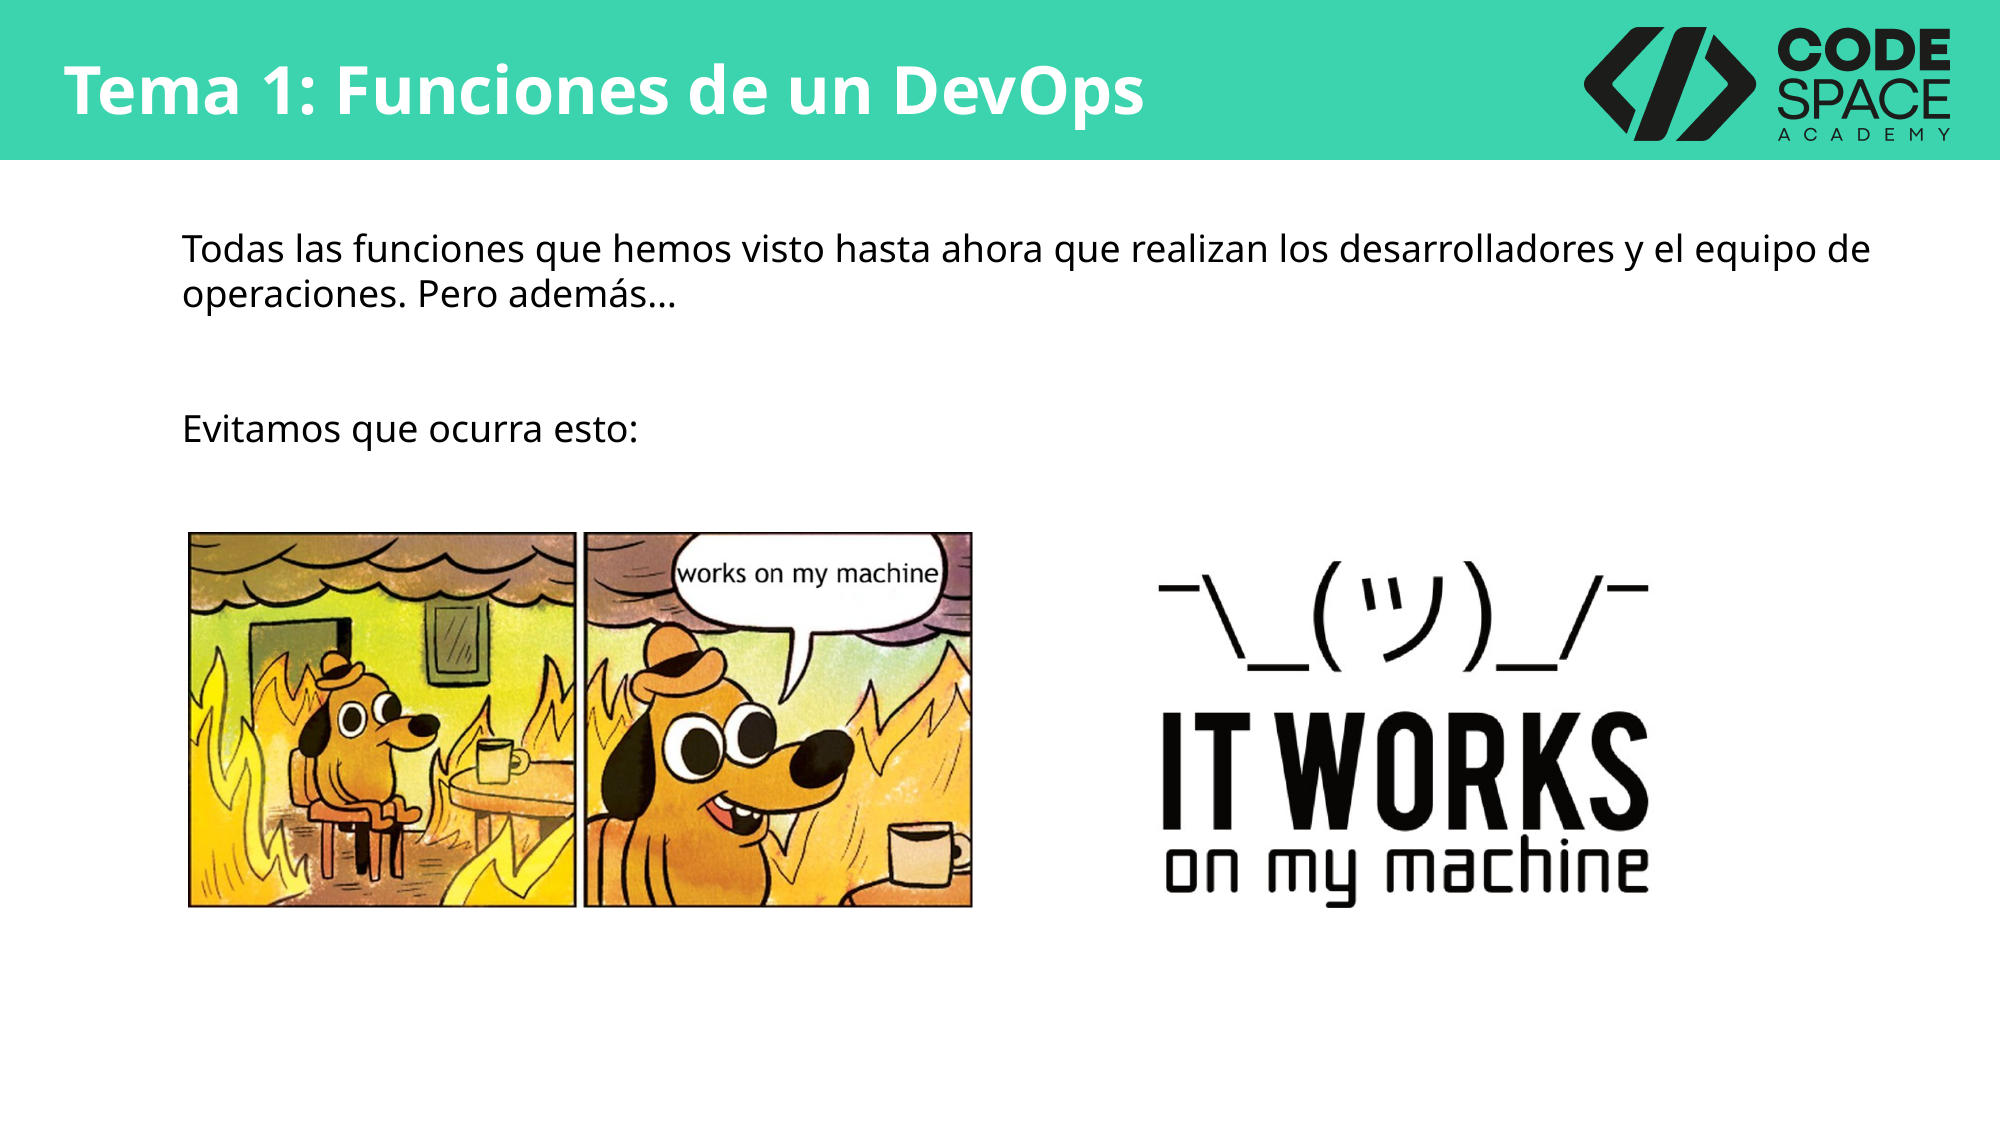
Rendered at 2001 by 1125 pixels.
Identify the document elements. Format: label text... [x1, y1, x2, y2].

picture [187, 530, 973, 908]
text_box Todas las funciones que hemos visto hasta ahora que realizan los desarrolladores y el equipo de operaciones. Pero además… Evitamos que ocurra esto: [167, 217, 1950, 457]
text_box Tema 1: Funciones de un DevOps [43, 36, 1458, 151]
picture [1134, 530, 1676, 908]
text_box [0, 0, 2000, 160]
picture [1584, 27, 1950, 141]
